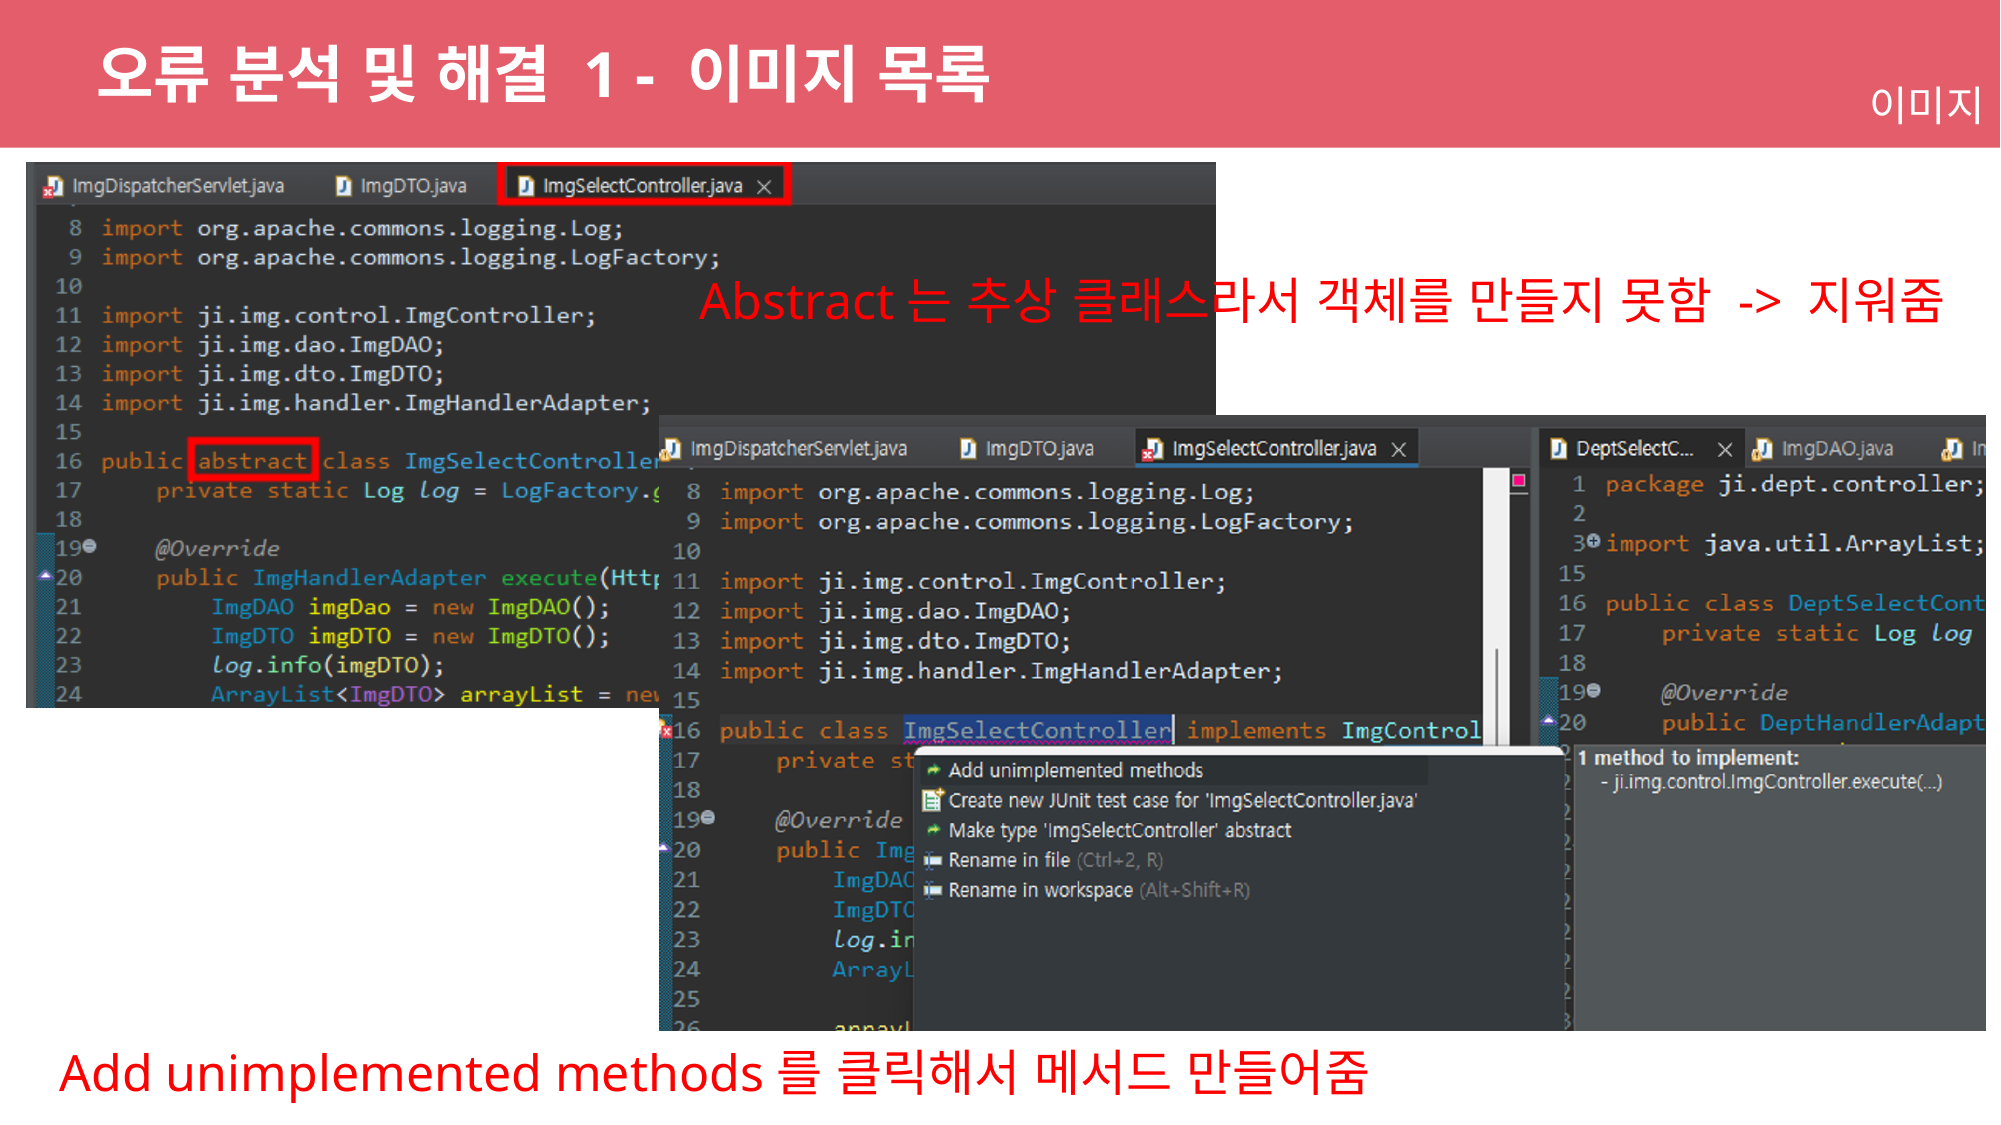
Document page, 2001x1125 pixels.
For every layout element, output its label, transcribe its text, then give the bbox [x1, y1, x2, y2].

text_box Add unimplemented methods를 클릭해서 메서드 만들어줌 [44, 1034, 1386, 1110]
text_box 이미지 [1854, 72, 2000, 138]
picture [26, 162, 1986, 1031]
text_box Abstract는 추상 클래스라서 객체를 만들지 못함 -> 지워줌 [1216, 262, 1961, 338]
text_box 오류 분석 및 해결 1 - 이미지 목록 [81, 27, 1007, 118]
text_box [0, 0, 2000, 149]
